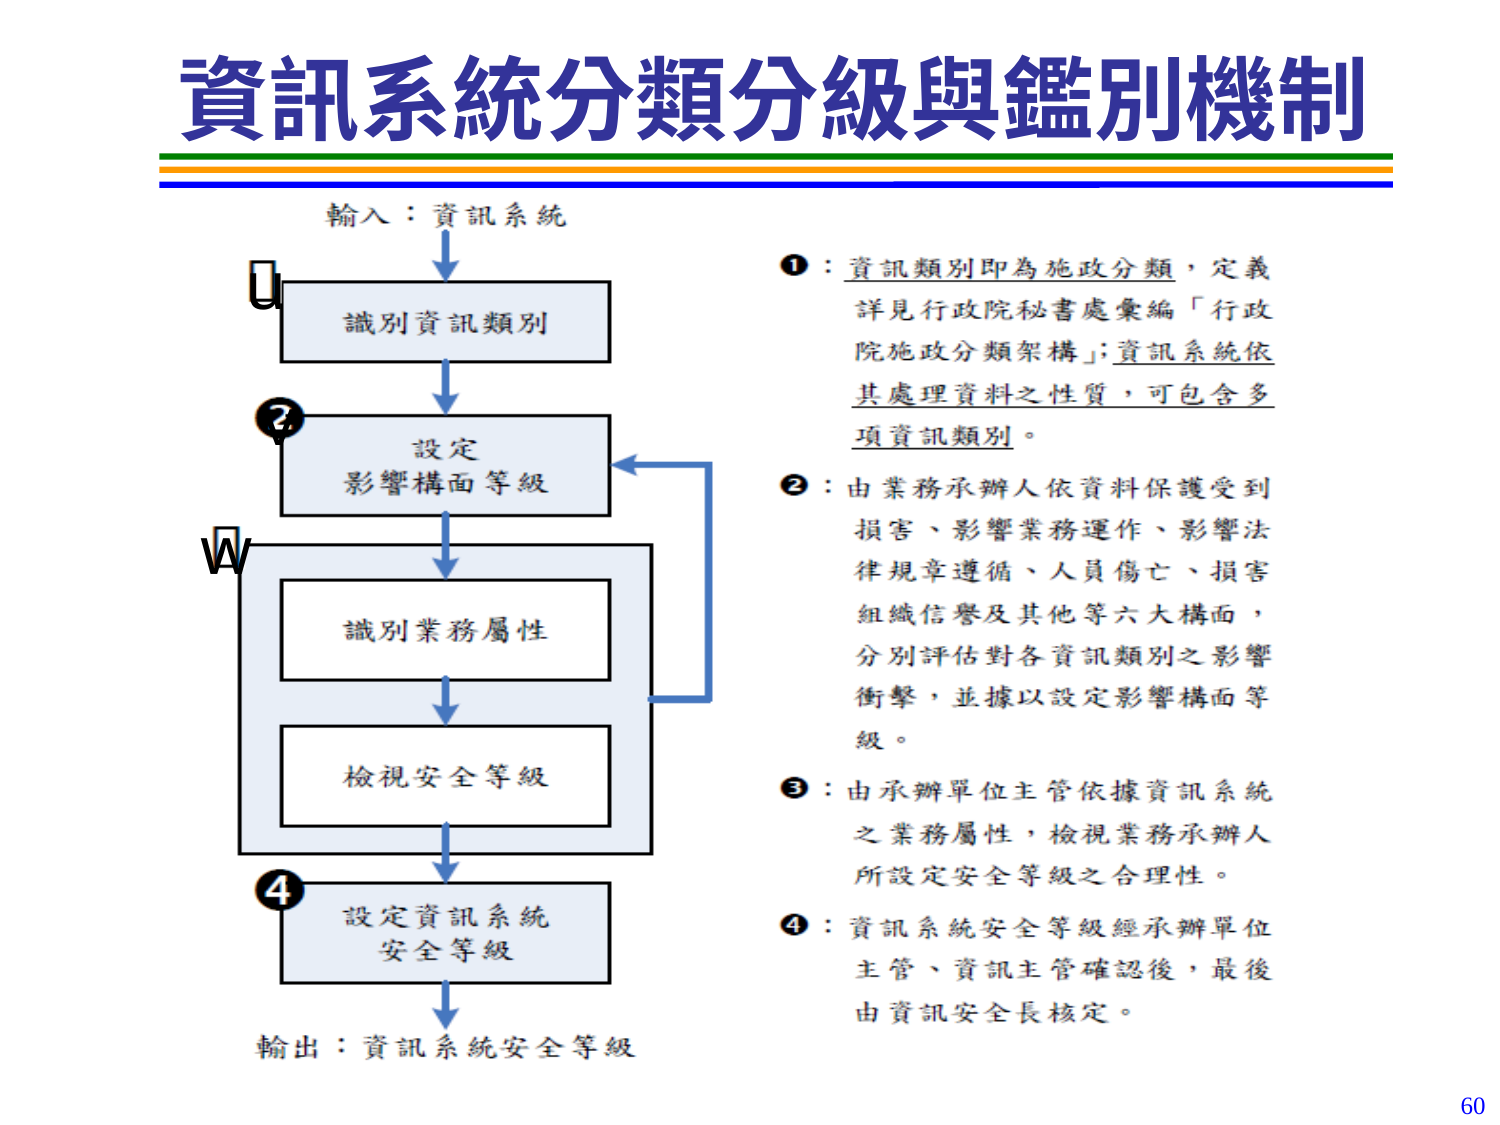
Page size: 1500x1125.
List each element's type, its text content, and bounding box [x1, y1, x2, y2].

slide_number 60 [1150, 1082, 1500, 1118]
title 資訊系統分類分級與鑑別機制 [135, 32, 1412, 161]
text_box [162, 195, 1301, 1074]
